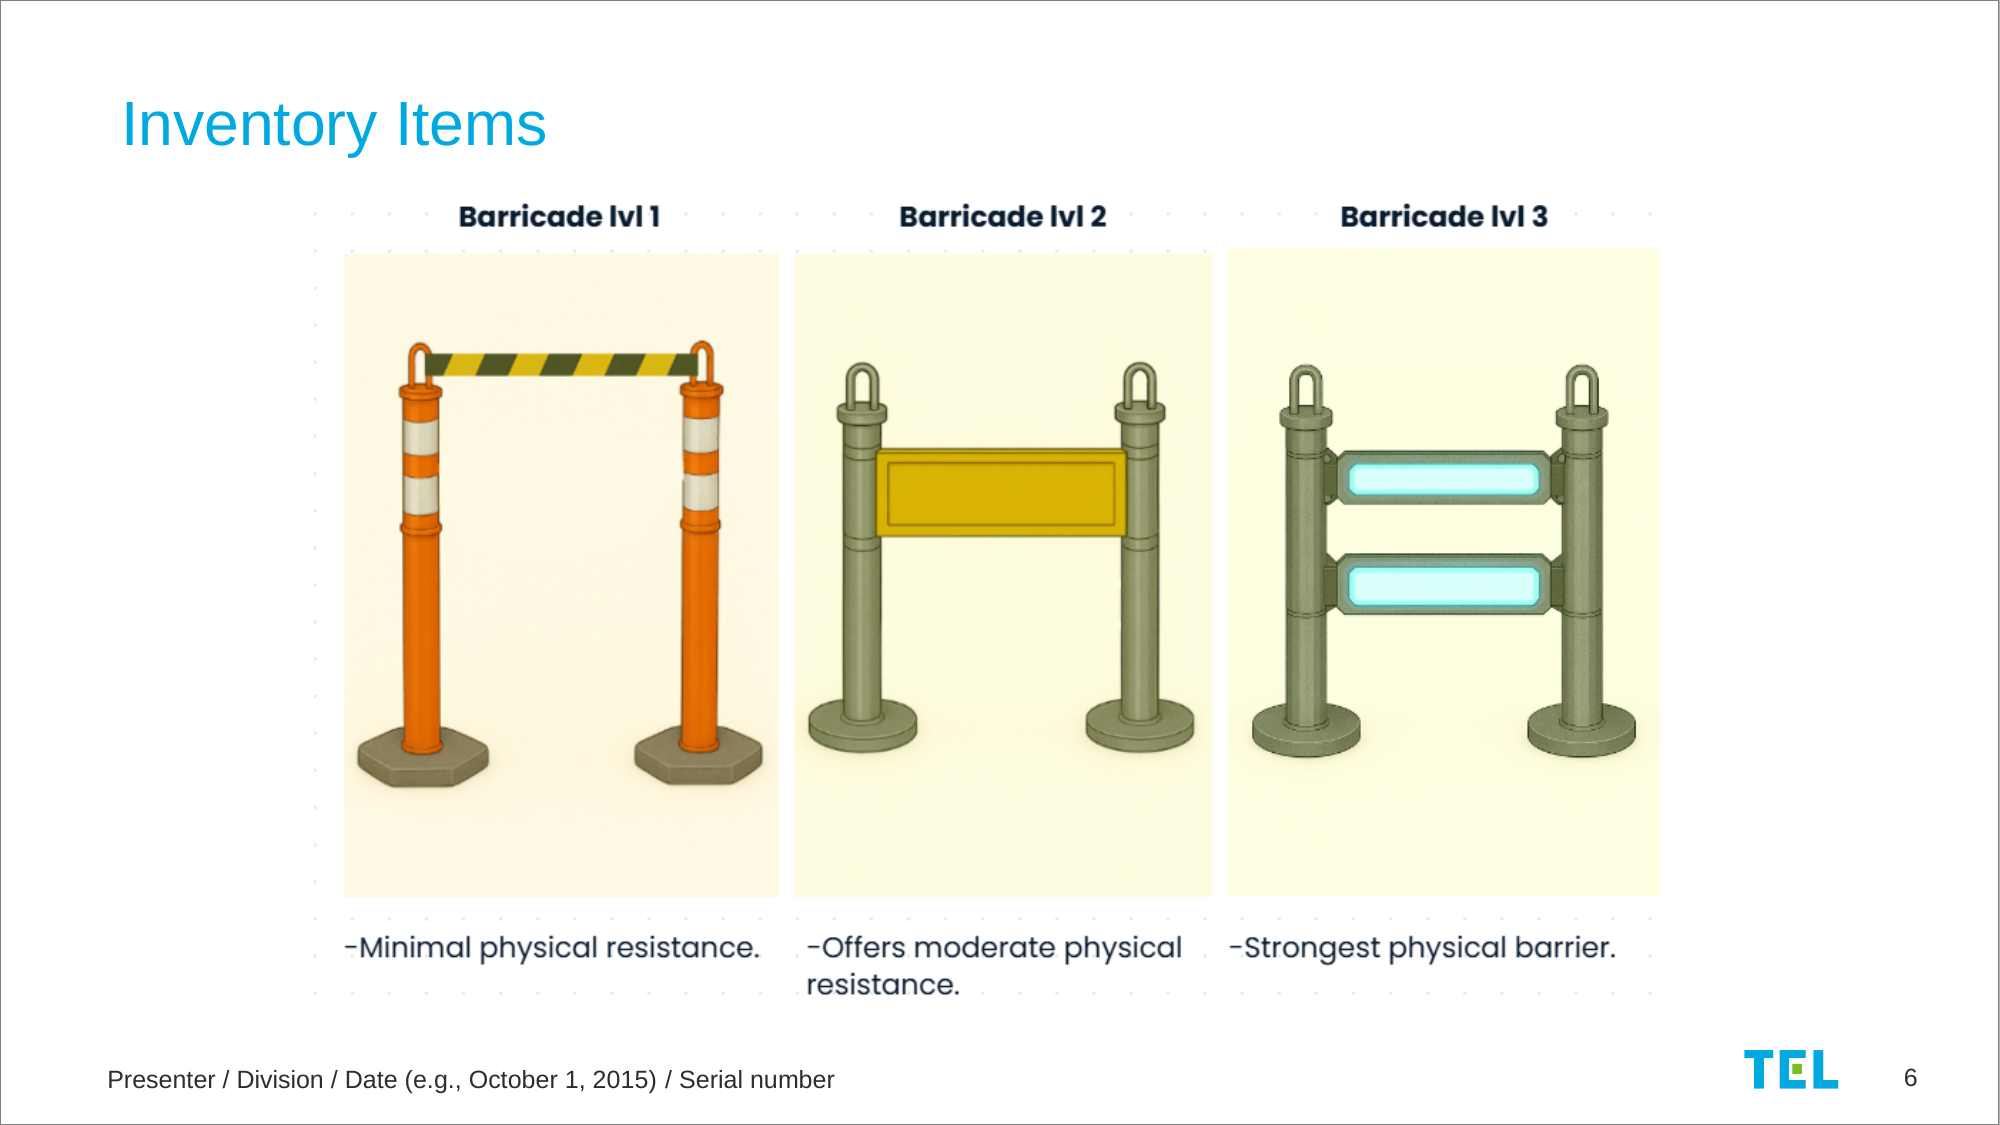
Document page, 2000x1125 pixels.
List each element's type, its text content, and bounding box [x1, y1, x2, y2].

title Inventory Items [106, 75, 1898, 162]
picture [1740, 1046, 1841, 1094]
picture [314, 184, 1686, 1016]
